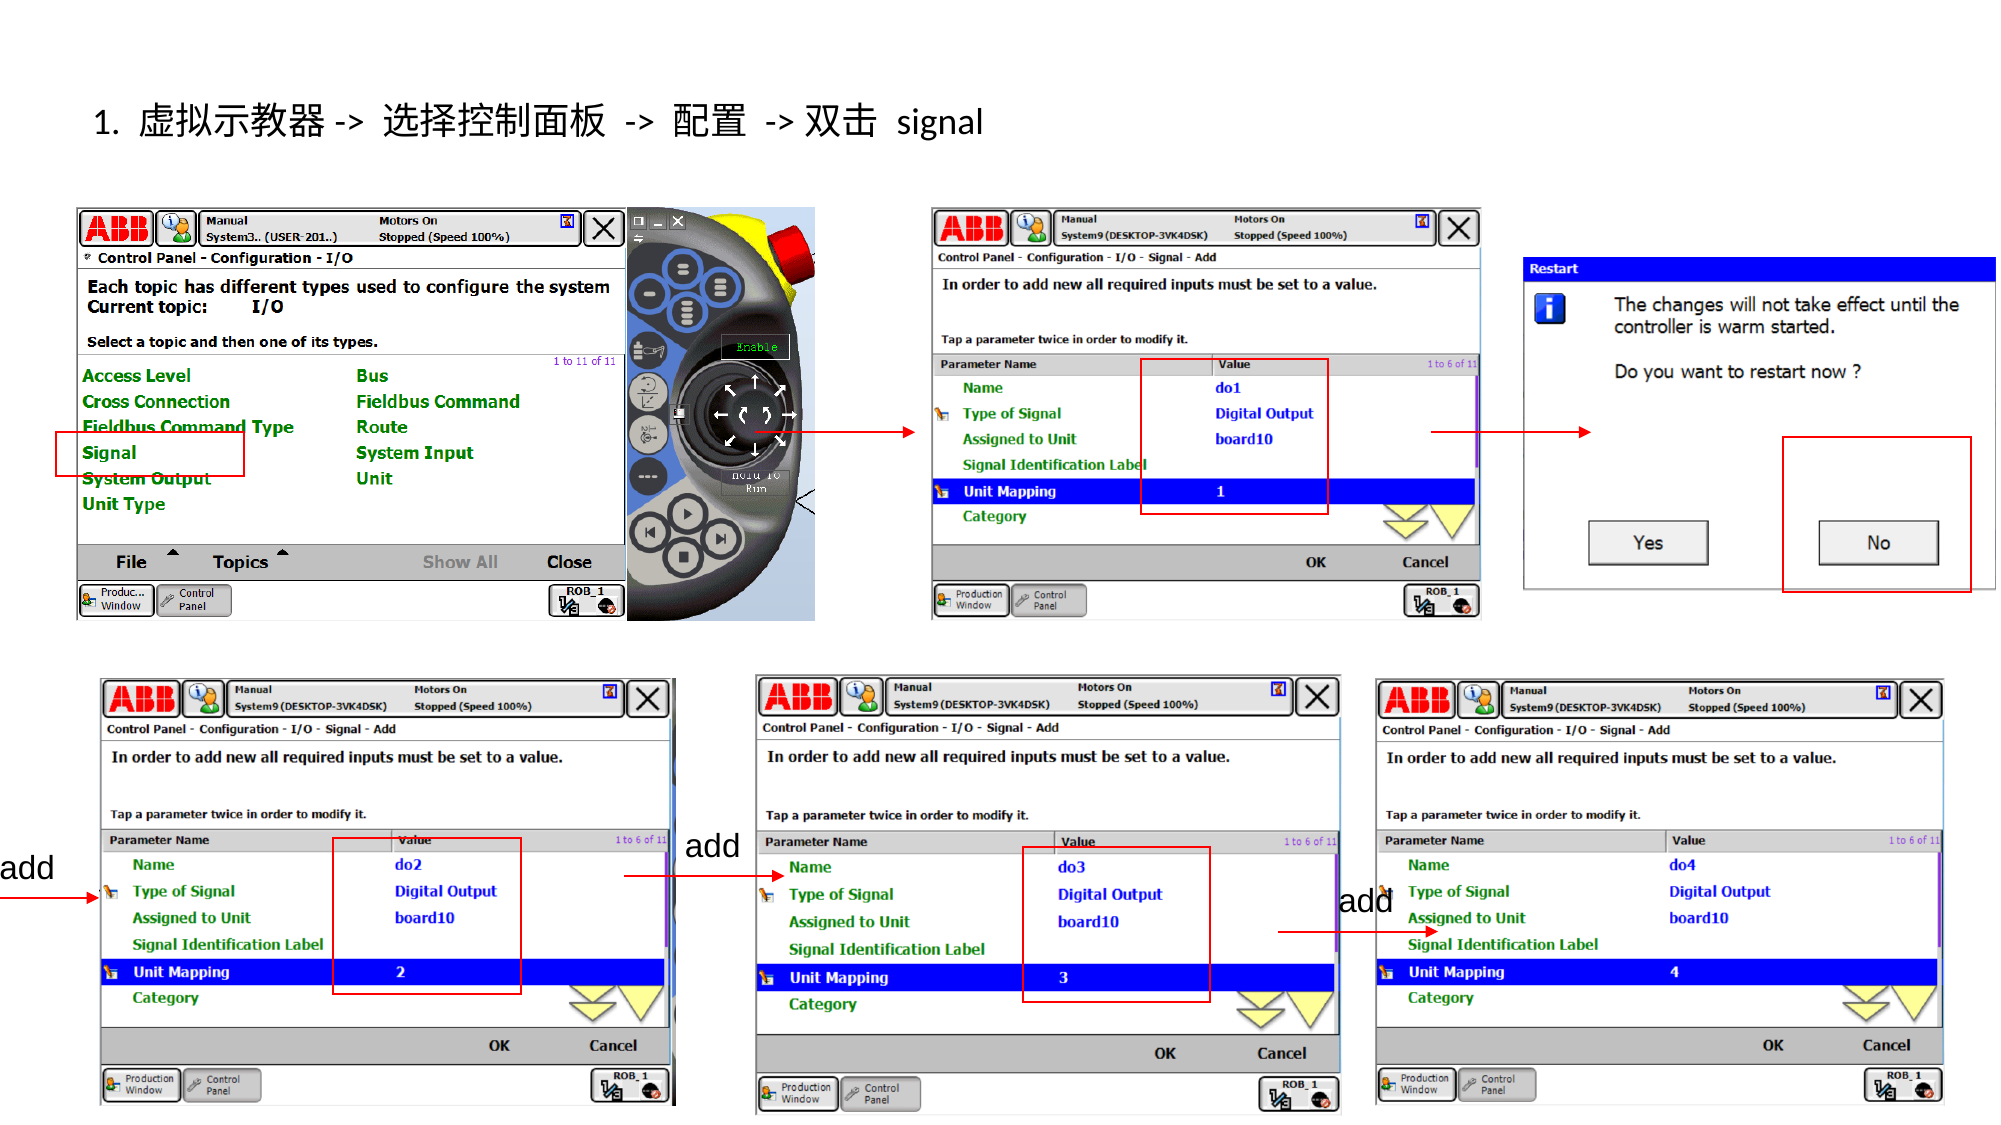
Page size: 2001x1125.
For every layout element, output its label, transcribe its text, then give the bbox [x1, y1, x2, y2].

text_box add [1342, 872, 1375, 927]
picture [99, 678, 676, 1106]
text_box 1. 虚拟示教器-> 选择控制面板 -> 配置 ->双击 signal [77, 89, 1008, 150]
picture [1523, 257, 1996, 591]
text_box add [0, 838, 70, 894]
text_box add [676, 816, 755, 872]
picture [76, 207, 815, 621]
text_box [55, 431, 76, 477]
picture [1375, 678, 1945, 1106]
picture [931, 207, 1482, 621]
picture [755, 674, 1342, 1116]
